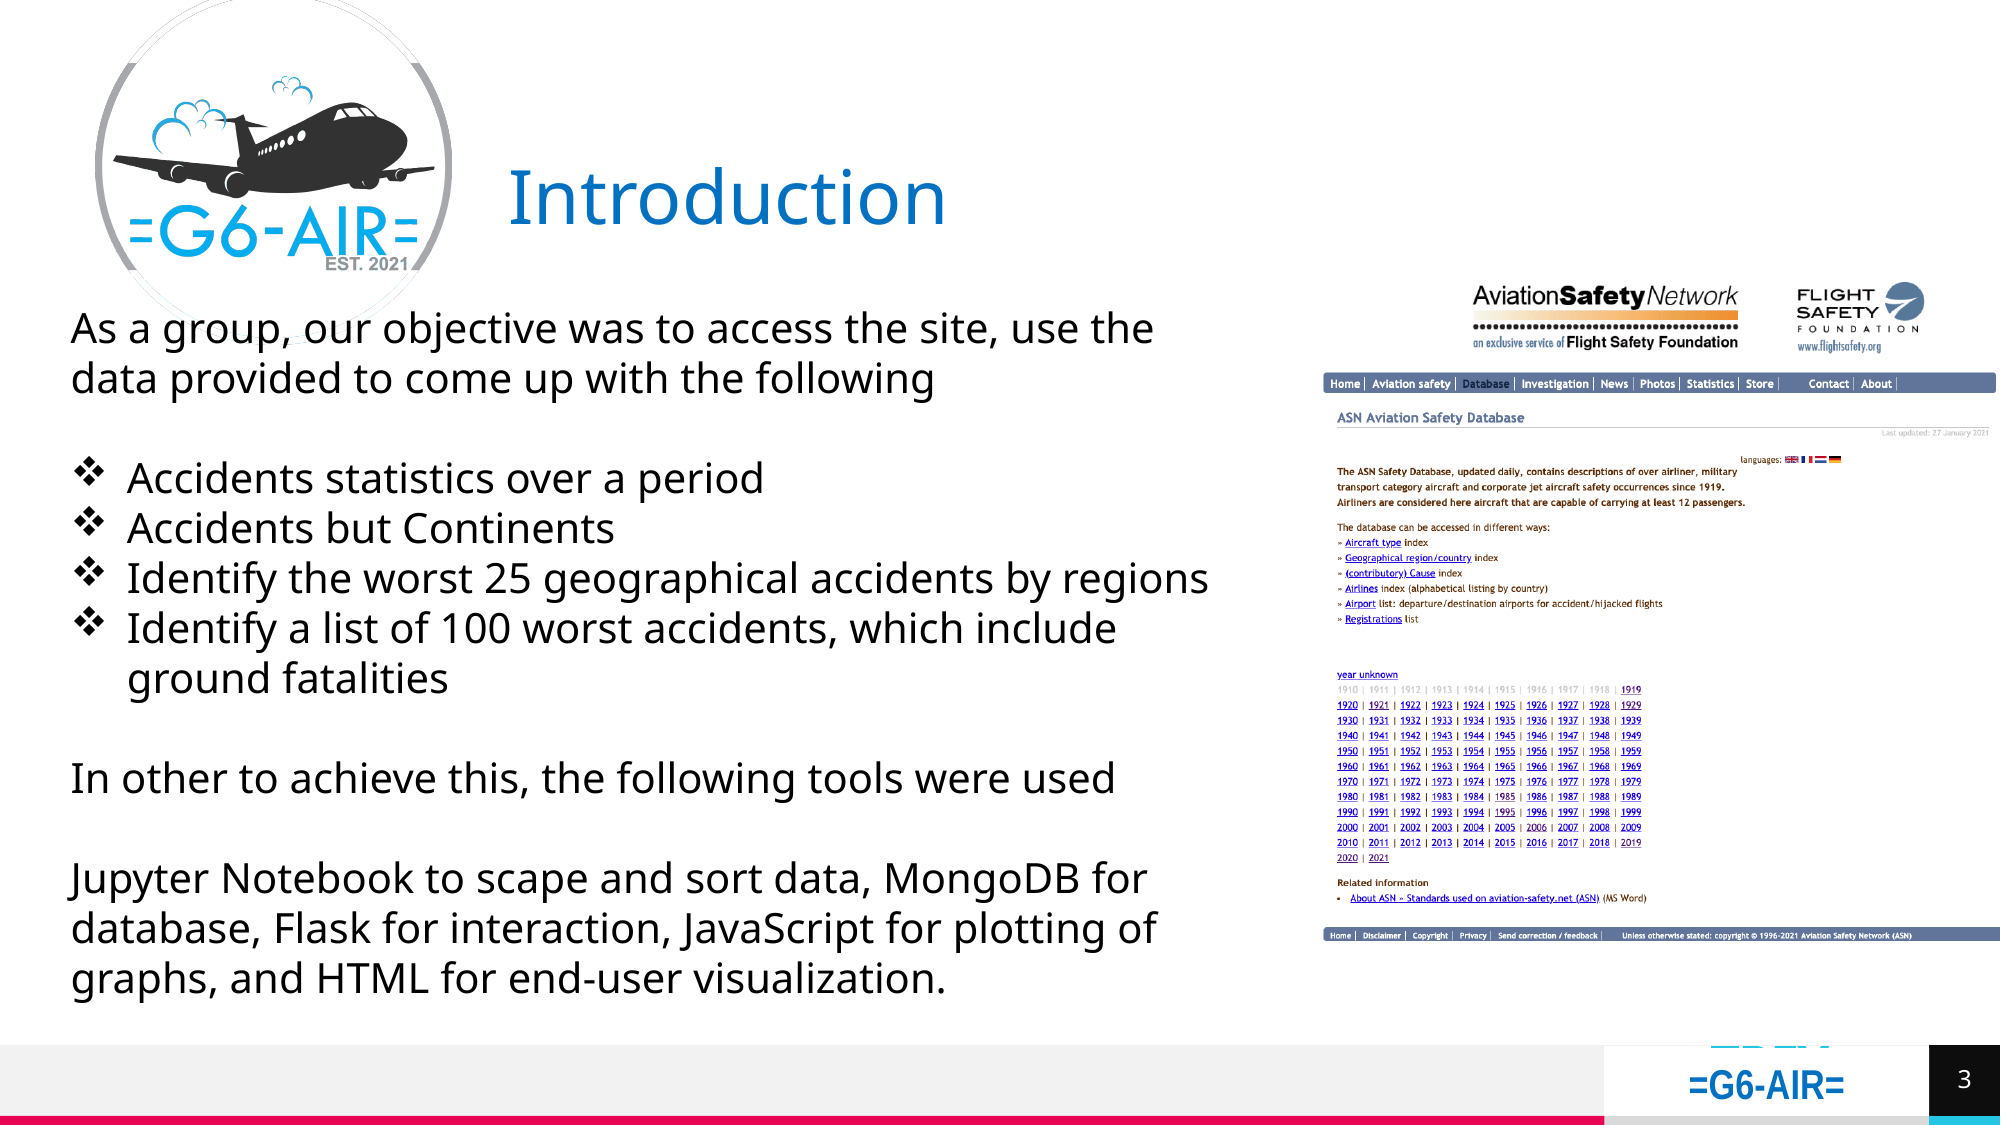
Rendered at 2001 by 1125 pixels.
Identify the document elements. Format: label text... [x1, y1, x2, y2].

slide_number 3 [1929, 1045, 2000, 1116]
text_box Introduction [493, 142, 1133, 248]
picture [94, 0, 452, 345]
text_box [1605, 1048, 1930, 1116]
picture [1320, 275, 2000, 946]
text_box As a group, our objective was to access the site, use the data provided to come up with the following Accidents statistics over a period Accidents but Continents Identify the worst 25 geographical accidents by regions Identify a list of 100 worst accidents, which include ground fatalities In other to achieve this, the following tools were used Jupyter Notebook to scape and sort data, MongoDB for database, Flask for interaction, JavaScript for plotting of graphs, and HTML for end-user visualization. [55, 294, 1236, 1010]
